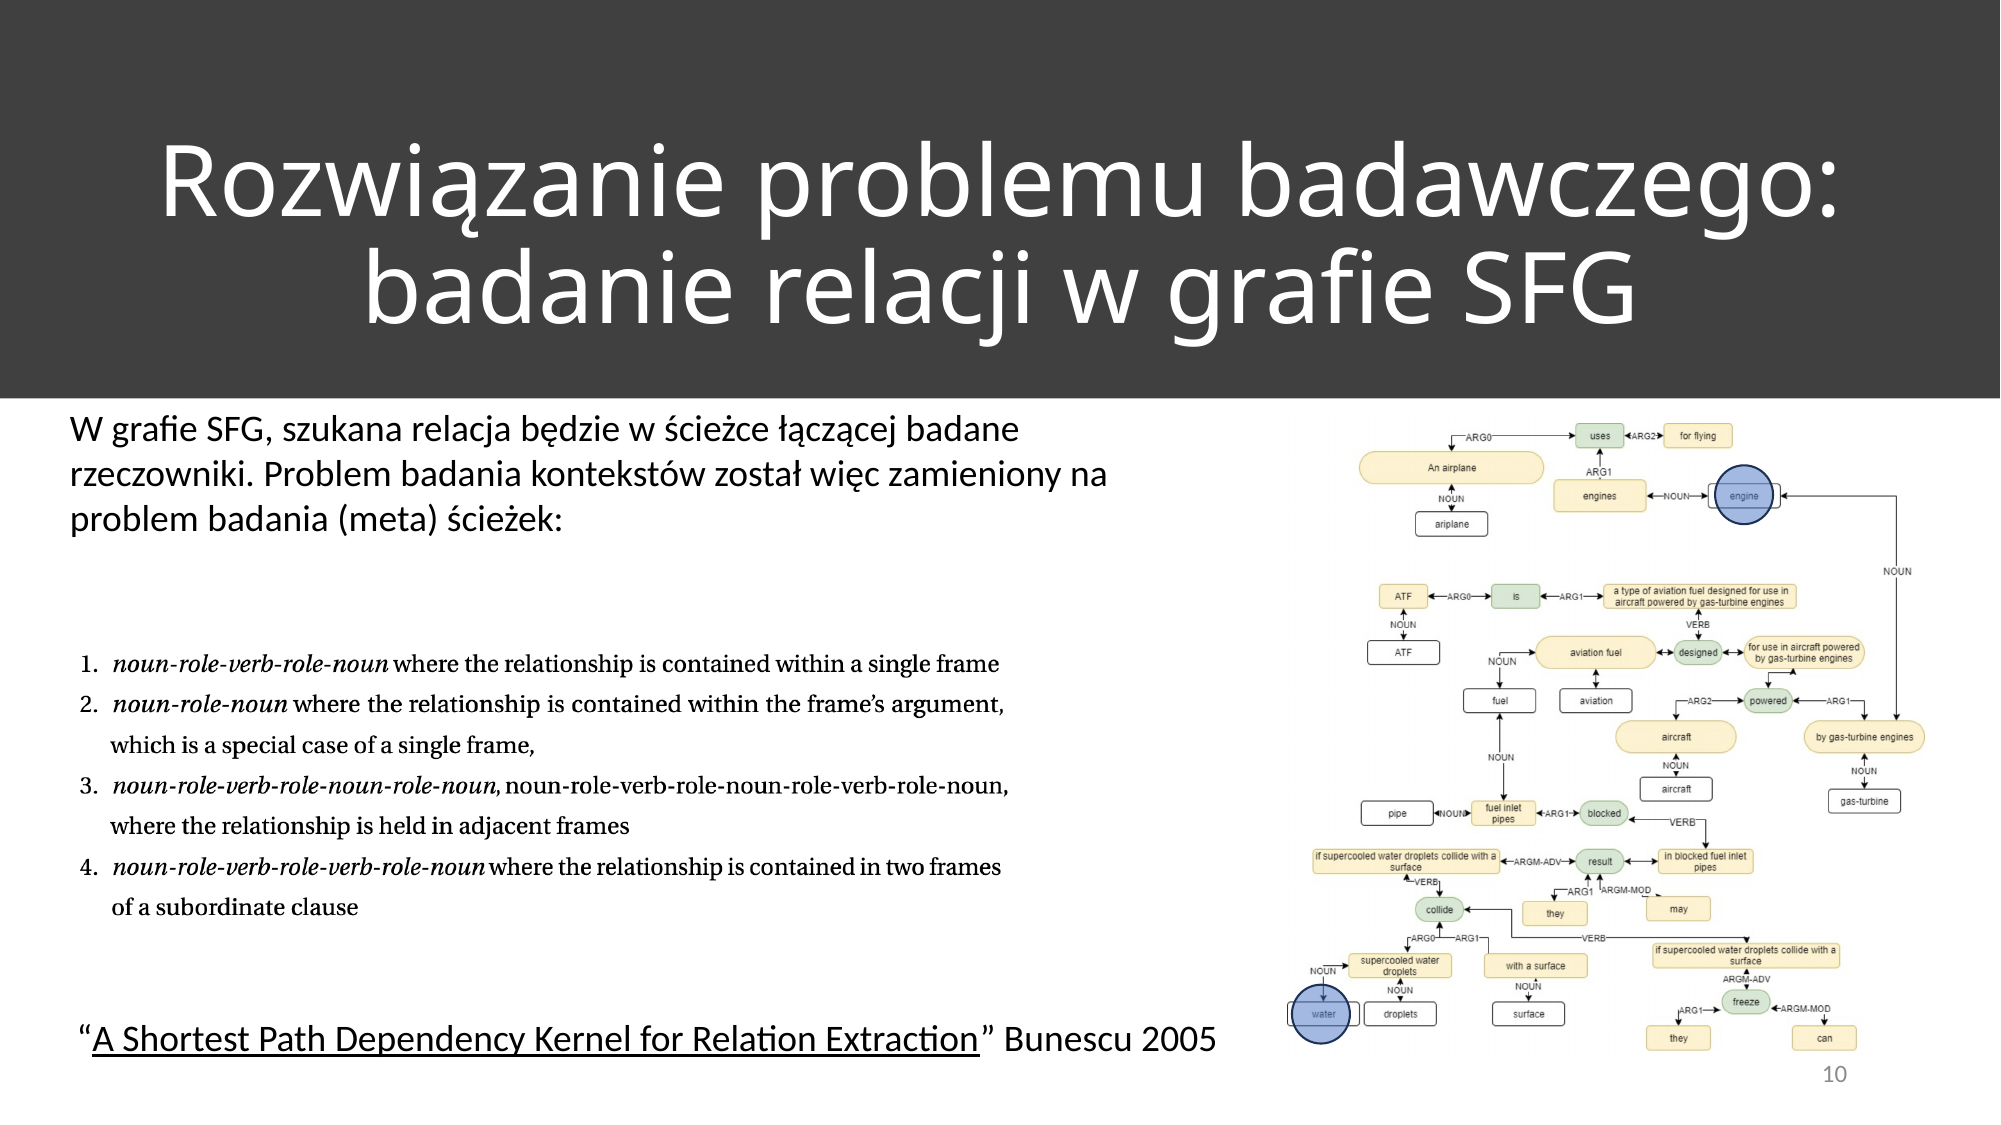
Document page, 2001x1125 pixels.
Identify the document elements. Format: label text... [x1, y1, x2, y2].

text_box “A Shortest Path Dependency Kernel for Relation Extraction” Bunescu 2005 [61, 1006, 1233, 1067]
picture [1269, 415, 1949, 1059]
title Rozwiązanie problemu badawczego: badanie relacji w grafie SFG [139, 49, 1863, 353]
picture [45, 613, 1030, 940]
text_box W grafie SFG, szukana relacja będzie w ścieżce łączącej badane rzeczowniki. Problem badania kontekstów został więc zamieniony na problem badania (meta) ścieżek: [55, 396, 1171, 591]
slide_number 10 [1412, 1059, 1863, 1103]
text_box [0, 0, 2000, 399]
